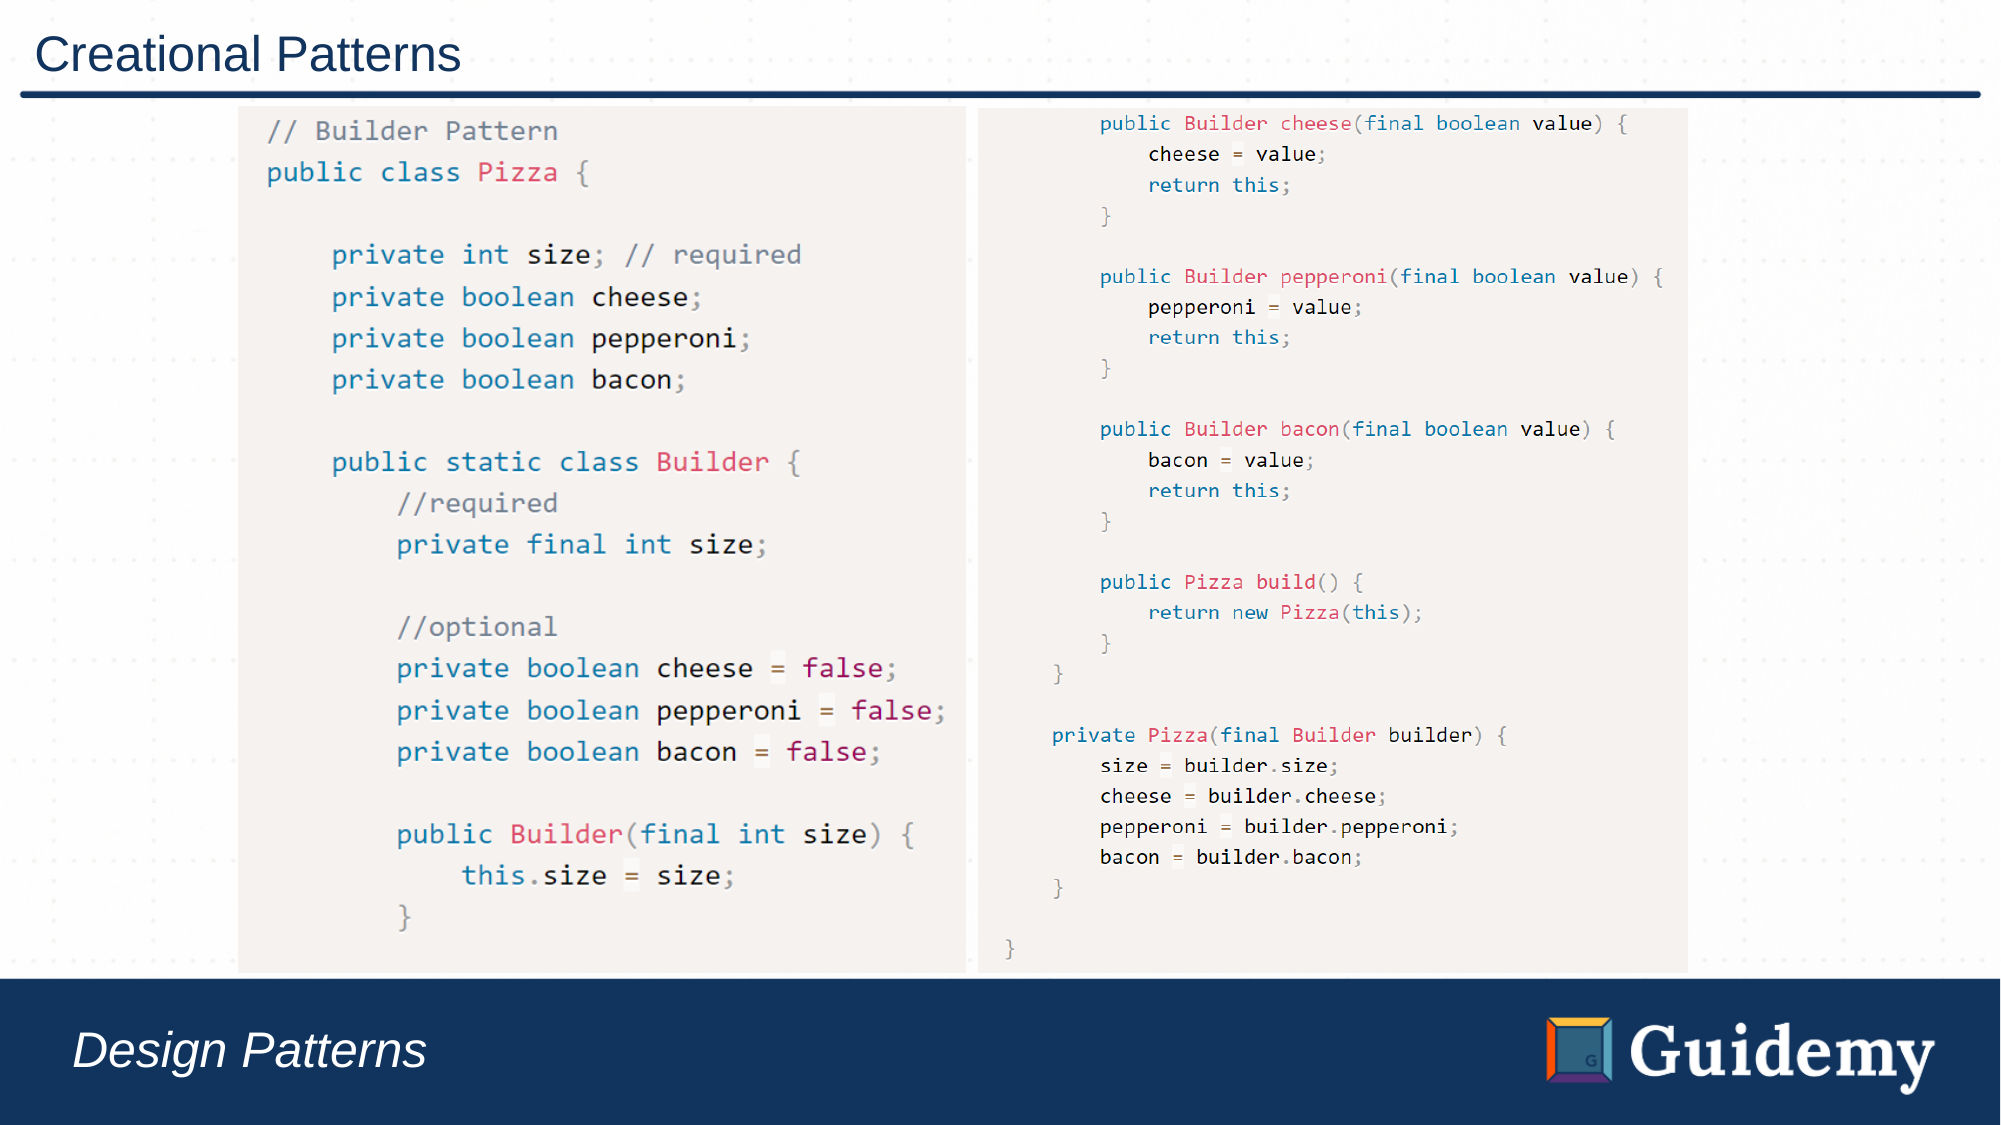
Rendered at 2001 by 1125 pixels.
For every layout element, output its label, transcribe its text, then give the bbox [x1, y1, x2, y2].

picture [0, 0, 2001, 1125]
title Creational Patterns [19, 17, 1130, 93]
text_box Design Patterns [56, 1014, 945, 1090]
